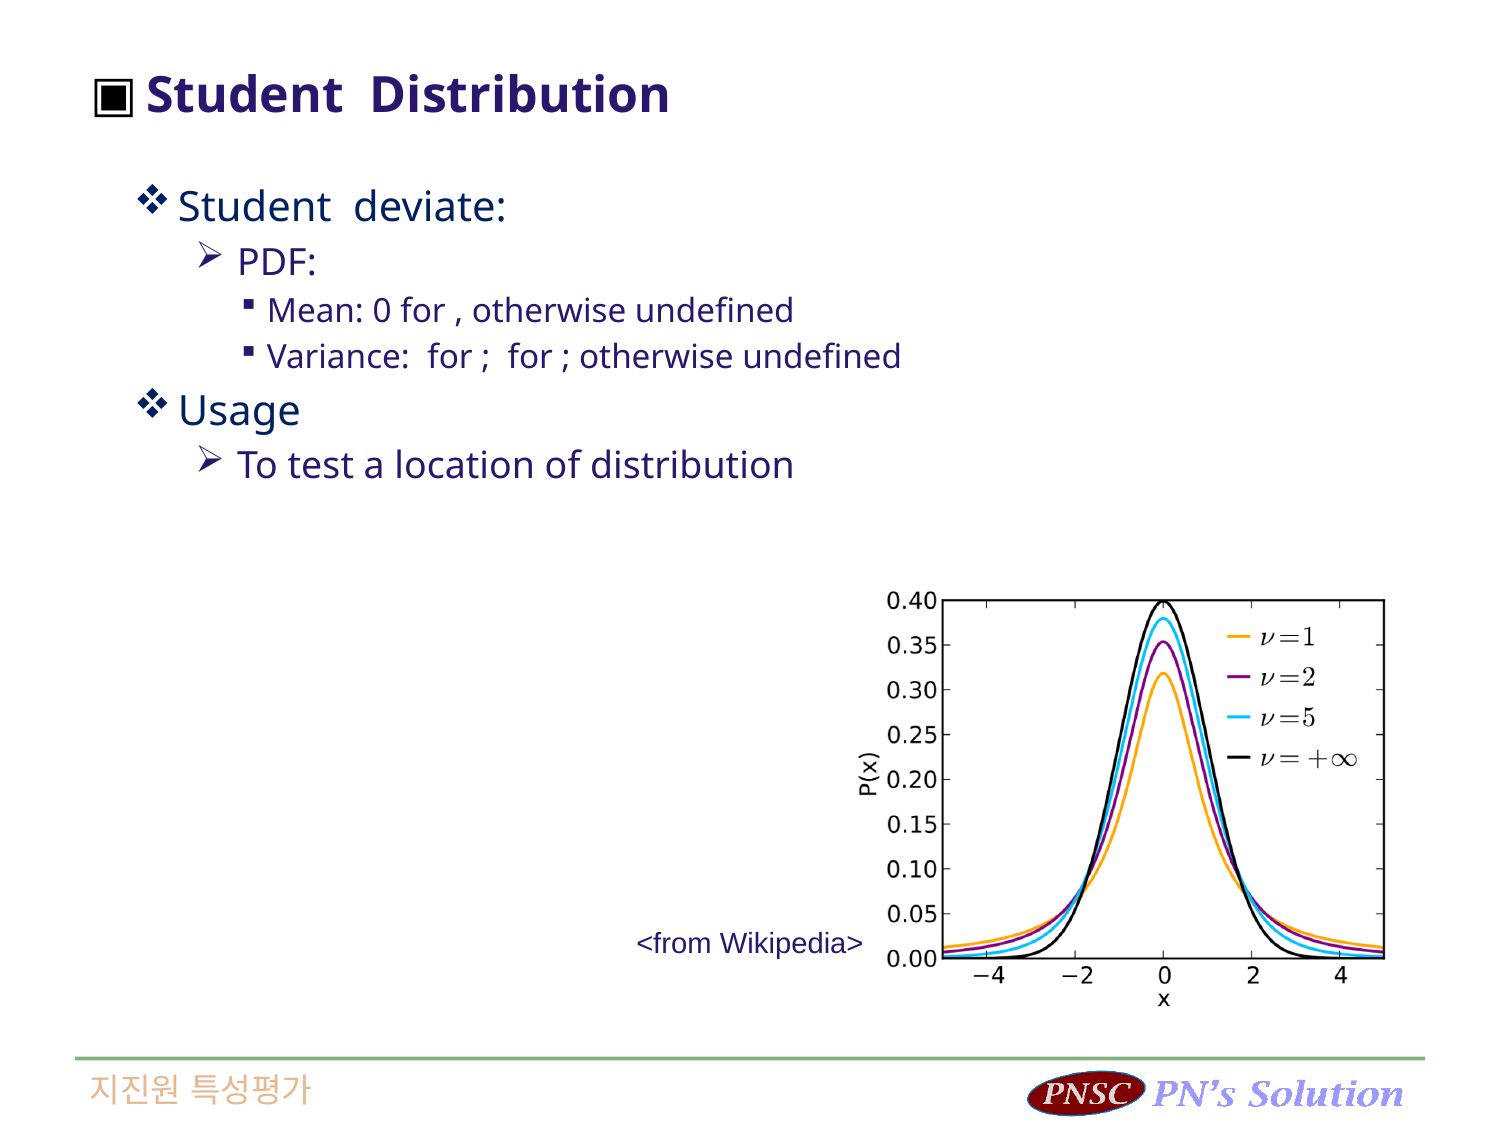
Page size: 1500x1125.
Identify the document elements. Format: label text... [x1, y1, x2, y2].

picture [1022, 1062, 1425, 1125]
picture [856, 585, 1389, 1007]
text_box <from Wikipedia> [621, 916, 850, 967]
